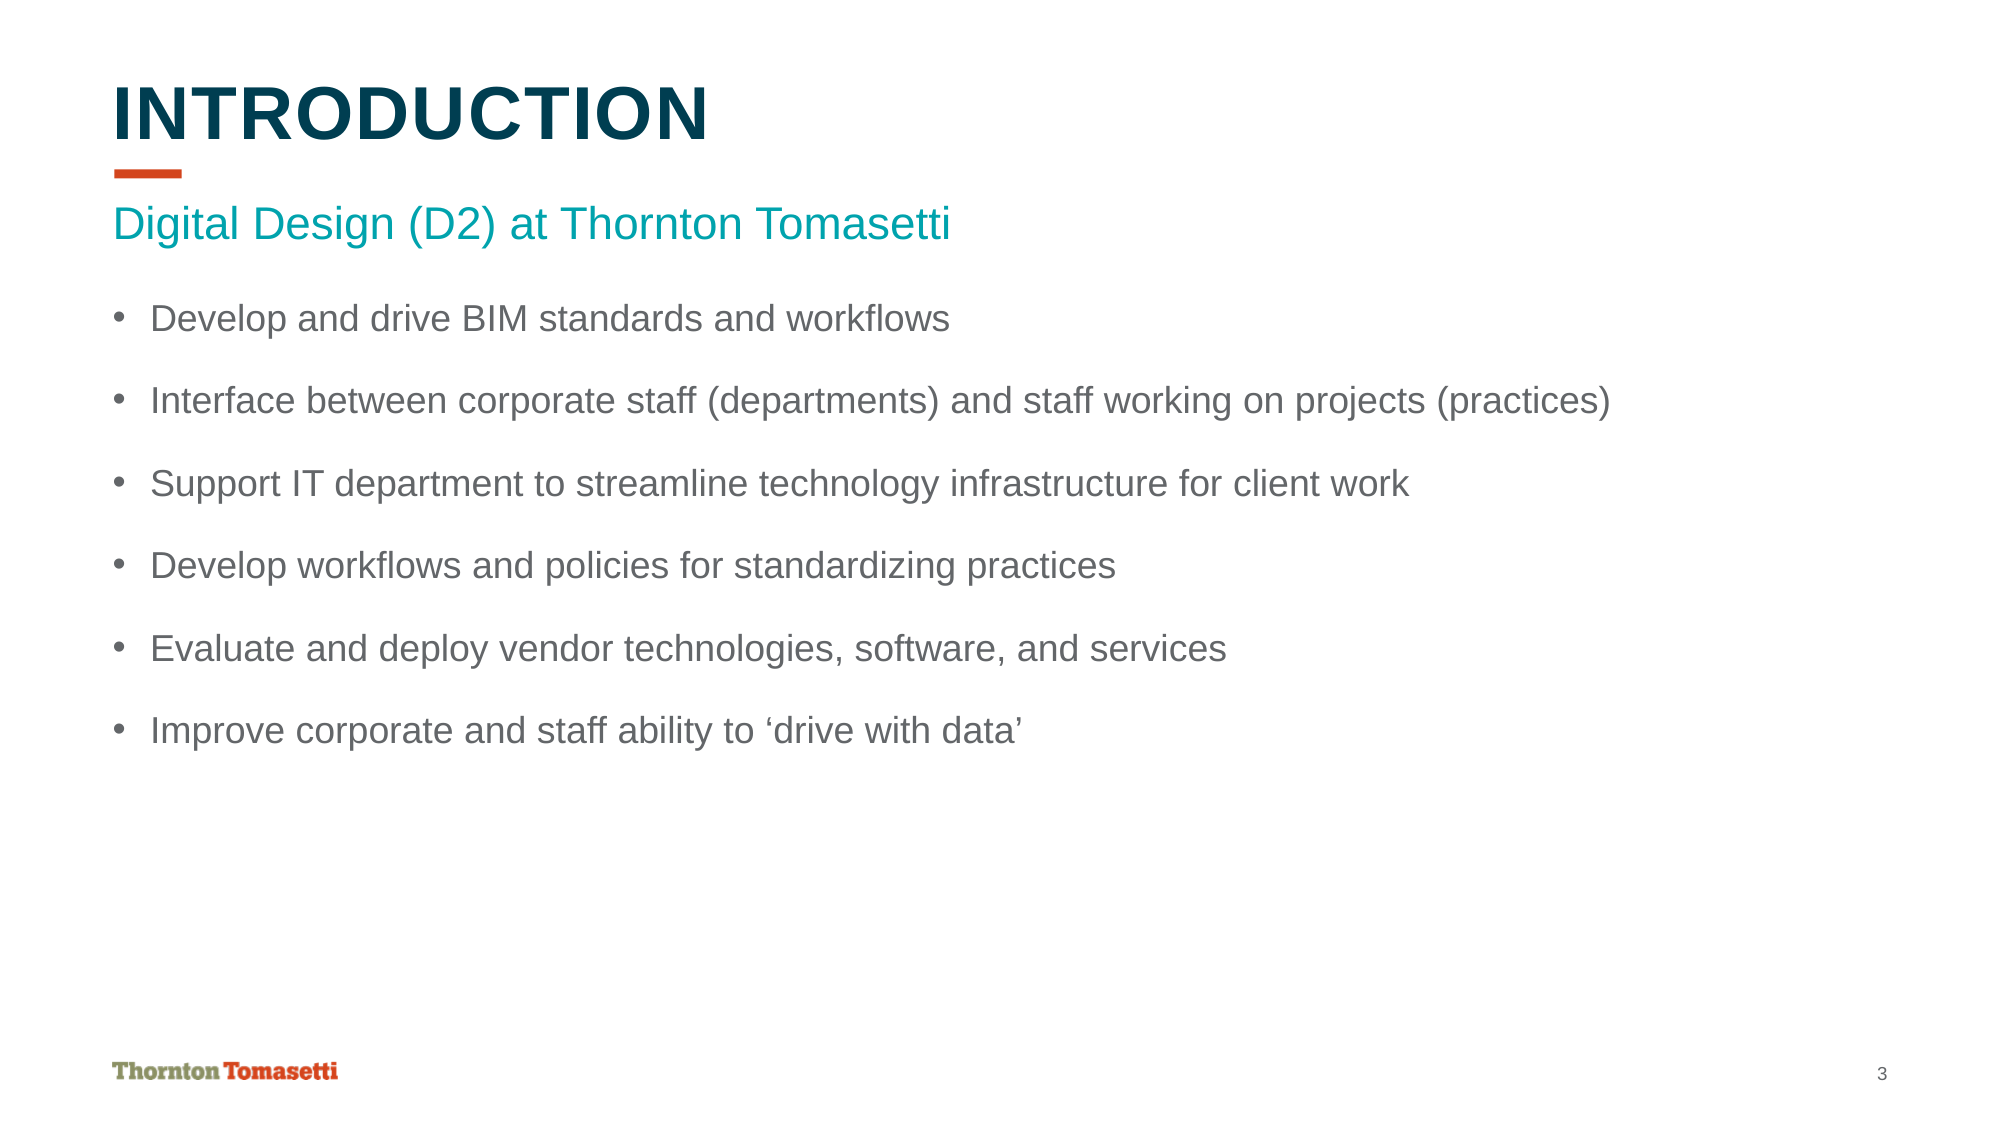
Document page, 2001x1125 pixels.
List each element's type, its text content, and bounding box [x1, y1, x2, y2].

picture [112, 1061, 338, 1080]
slide_number 3 [1831, 1042, 1888, 1103]
title introduction [112, 75, 1888, 170]
text_box [113, 168, 183, 179]
list Develop and drive BIM standards and workflows Interface between corporate staff (departments) and staff working on projects (practices) Support IT department to streamline technology infrastructure for client work Develop workflows and policies for standardizing practices Evaluate and deploy vendor technologies, software, and services Improve corporate and staff ability to ‘drive with data’ [112, 293, 1888, 983]
list Digital Design (D2) at Thornton Tomasetti [112, 193, 1888, 269]
